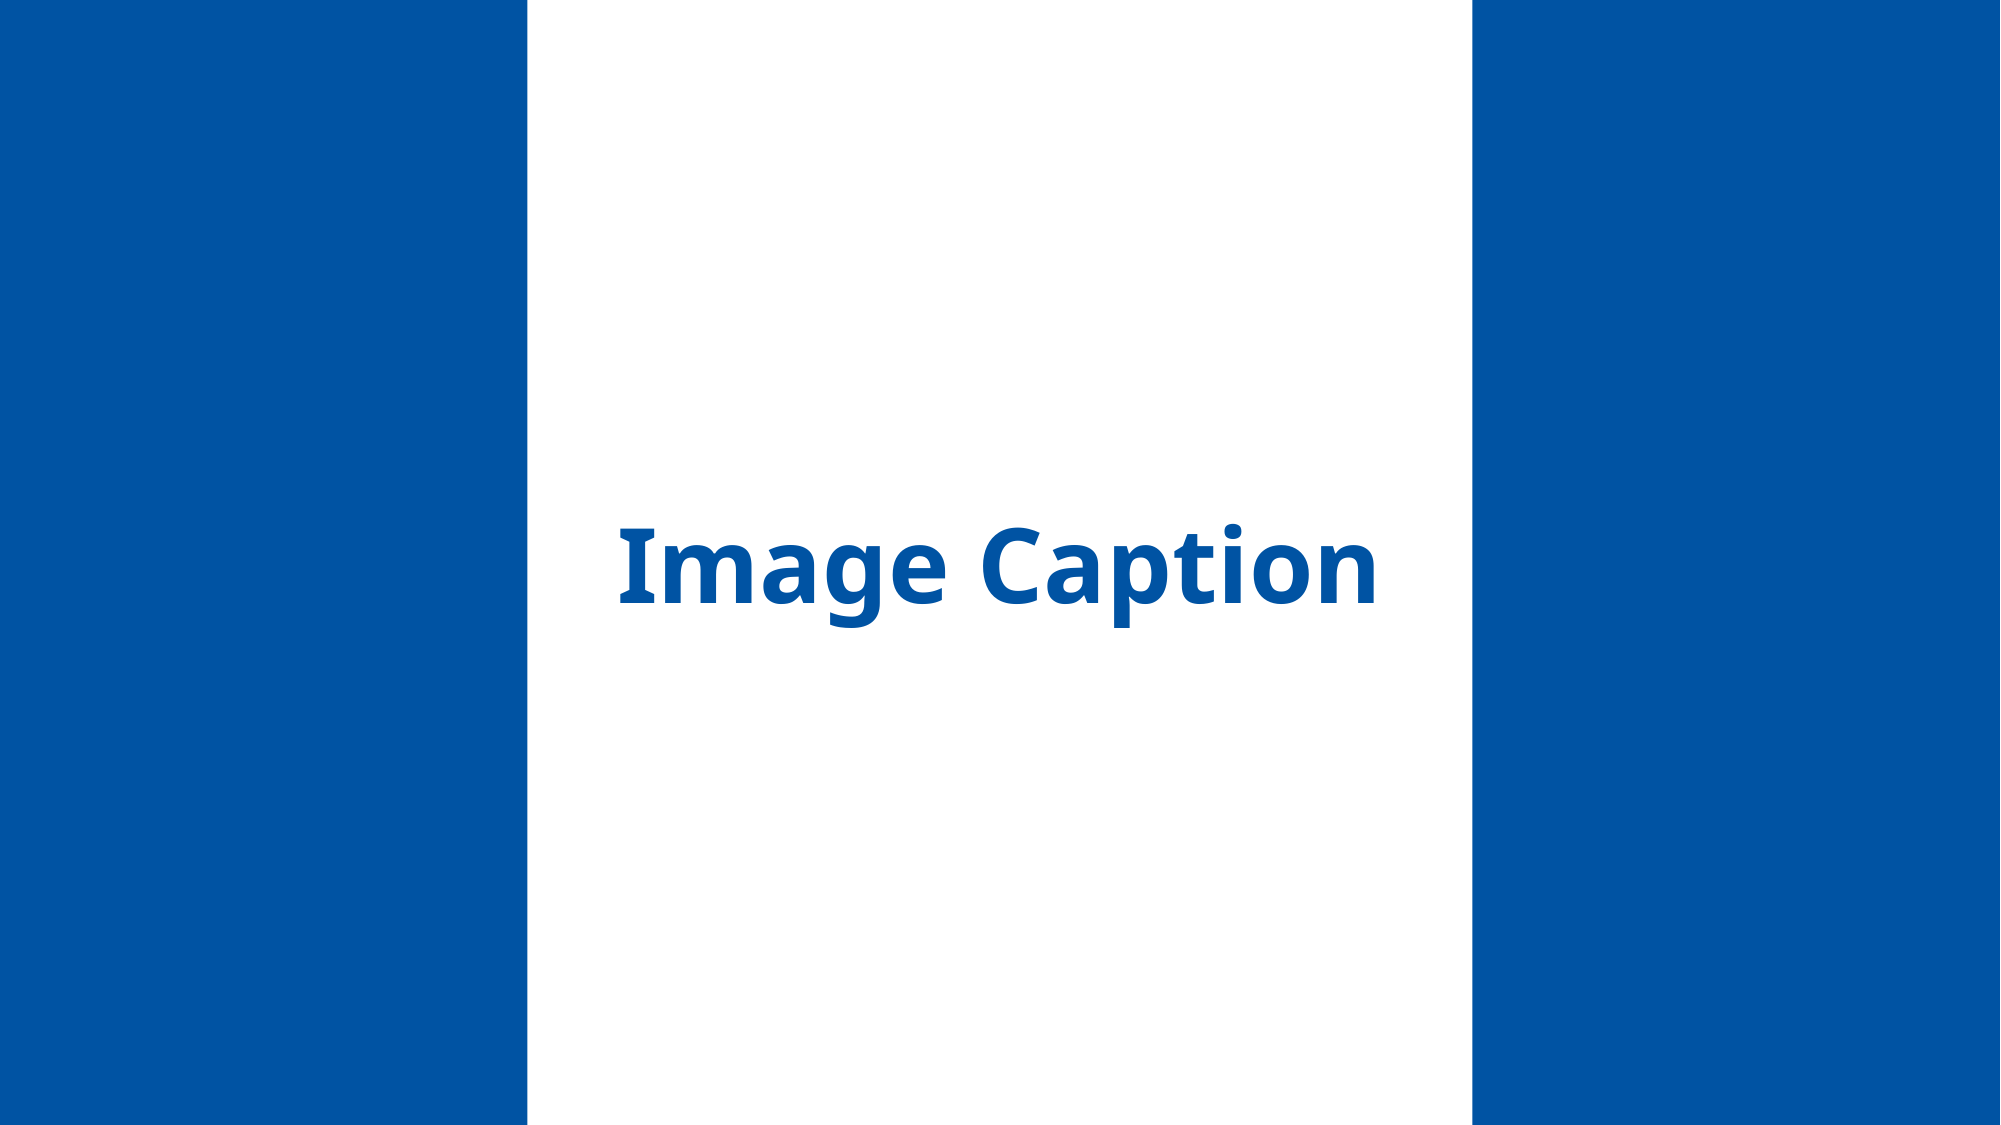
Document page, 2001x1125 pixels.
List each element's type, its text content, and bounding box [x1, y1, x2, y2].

text_box [1472, 0, 2000, 1125]
text_box [0, 0, 528, 1125]
text_box Image Caption [580, 492, 1420, 633]
